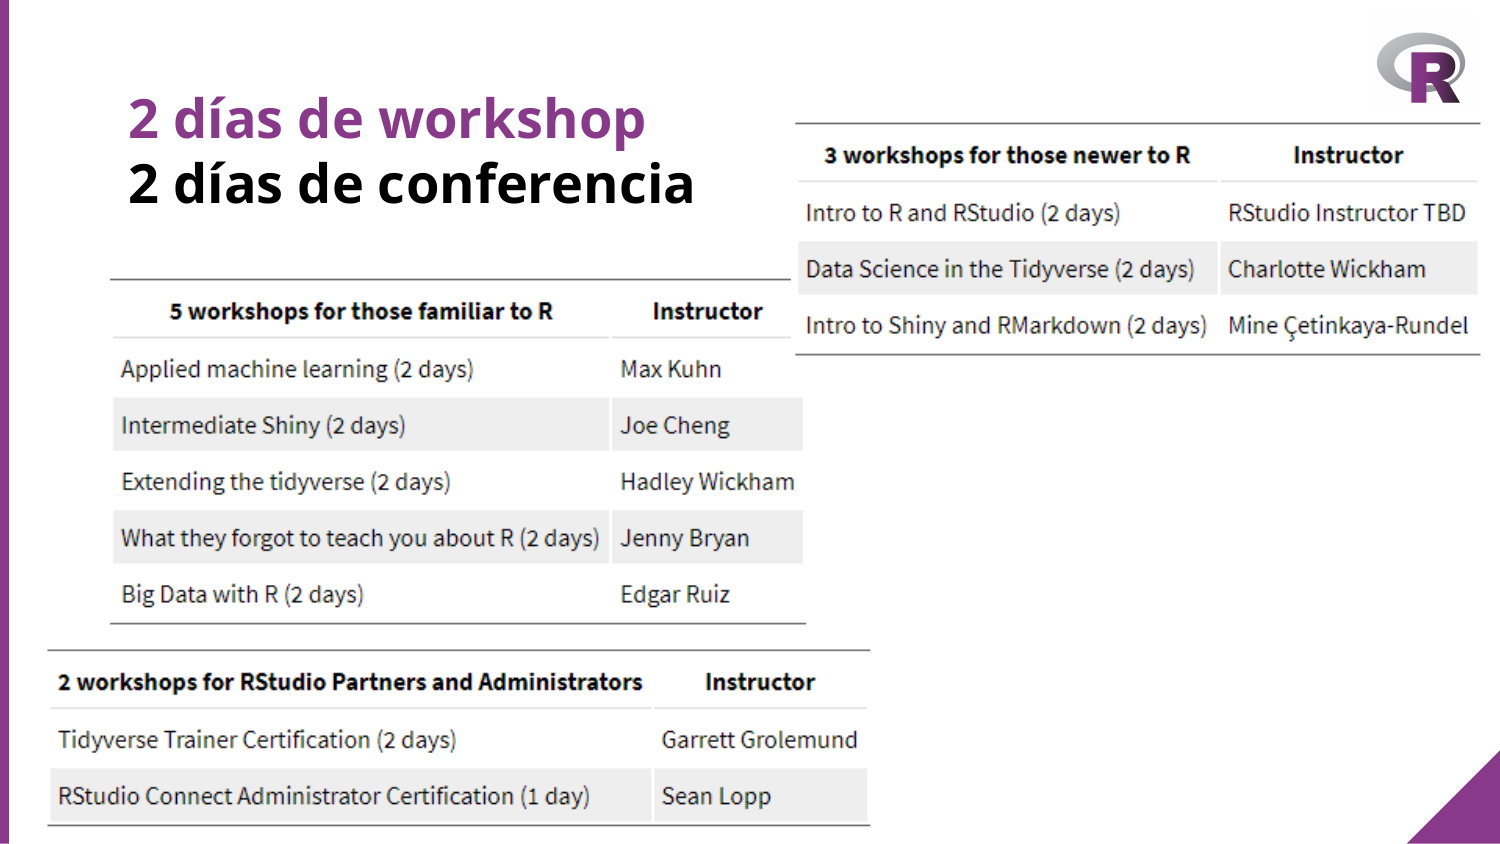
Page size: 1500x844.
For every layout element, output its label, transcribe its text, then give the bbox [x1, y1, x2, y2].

picture [29, 14, 1500, 839]
title 2 días de workshop 2 días de conferencia [113, 69, 857, 210]
